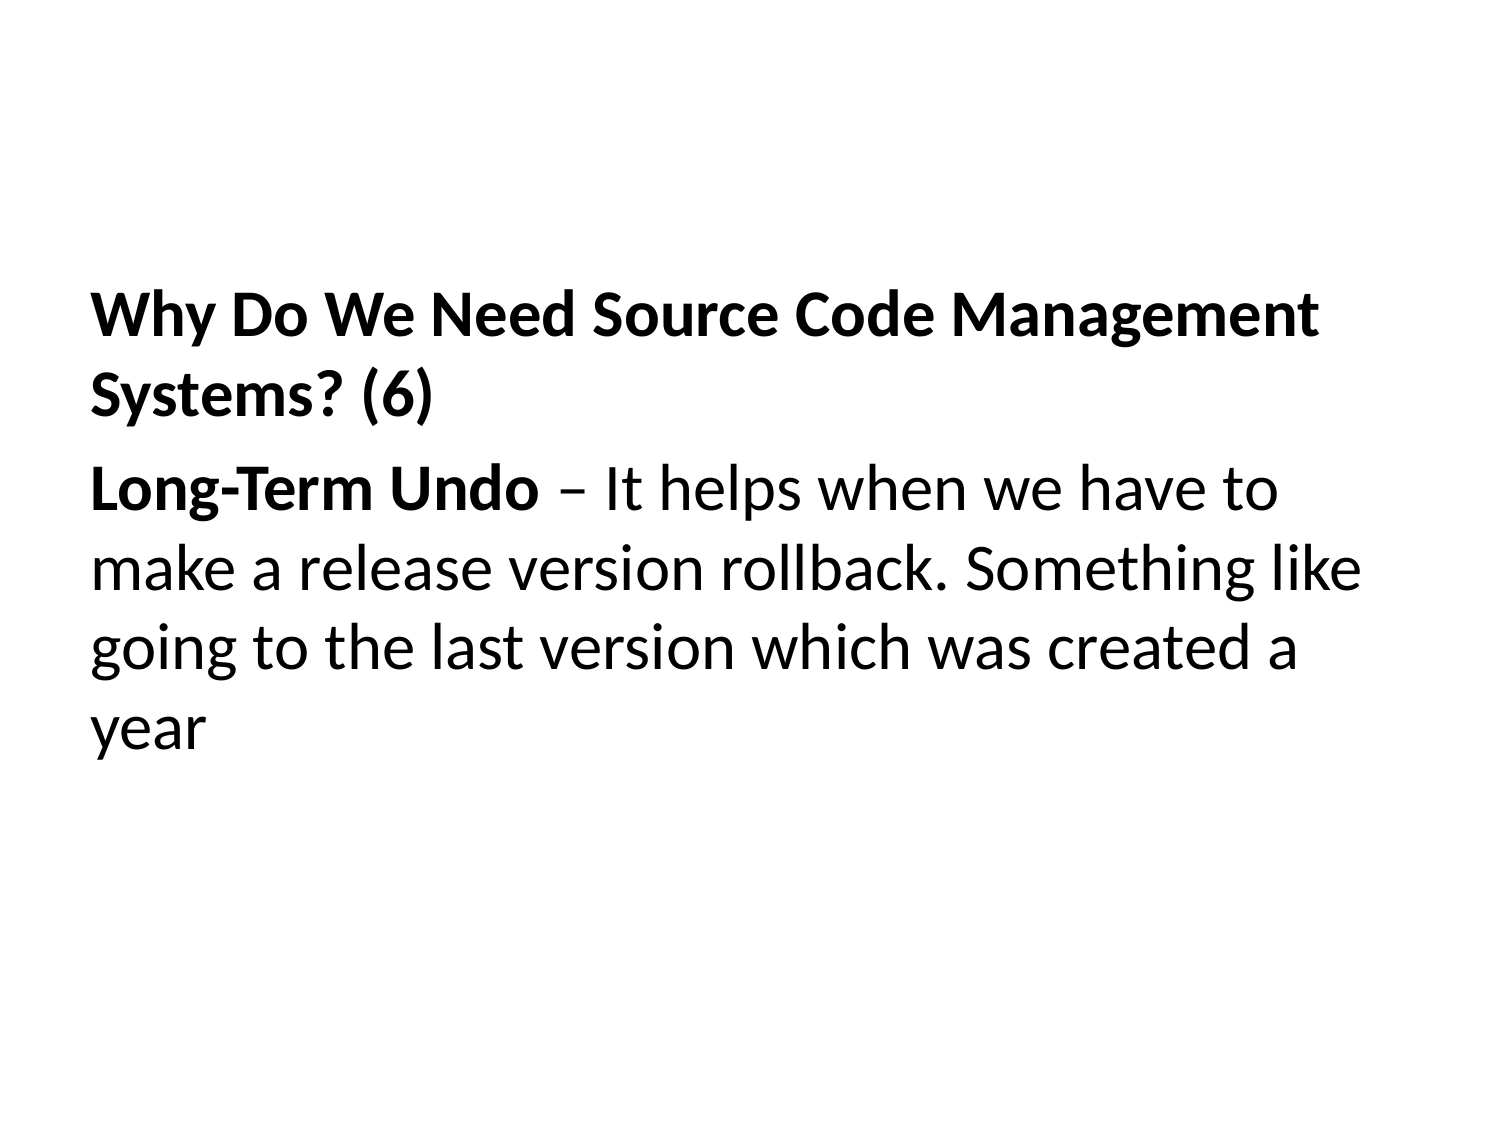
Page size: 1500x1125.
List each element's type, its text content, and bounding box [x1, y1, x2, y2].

list Why Do We Need Source Code Management Systems? (6) Long-Term Undo – It helps when we have to make a release version rollback. Something like going to the last version which was created a year [75, 262, 1425, 1005]
